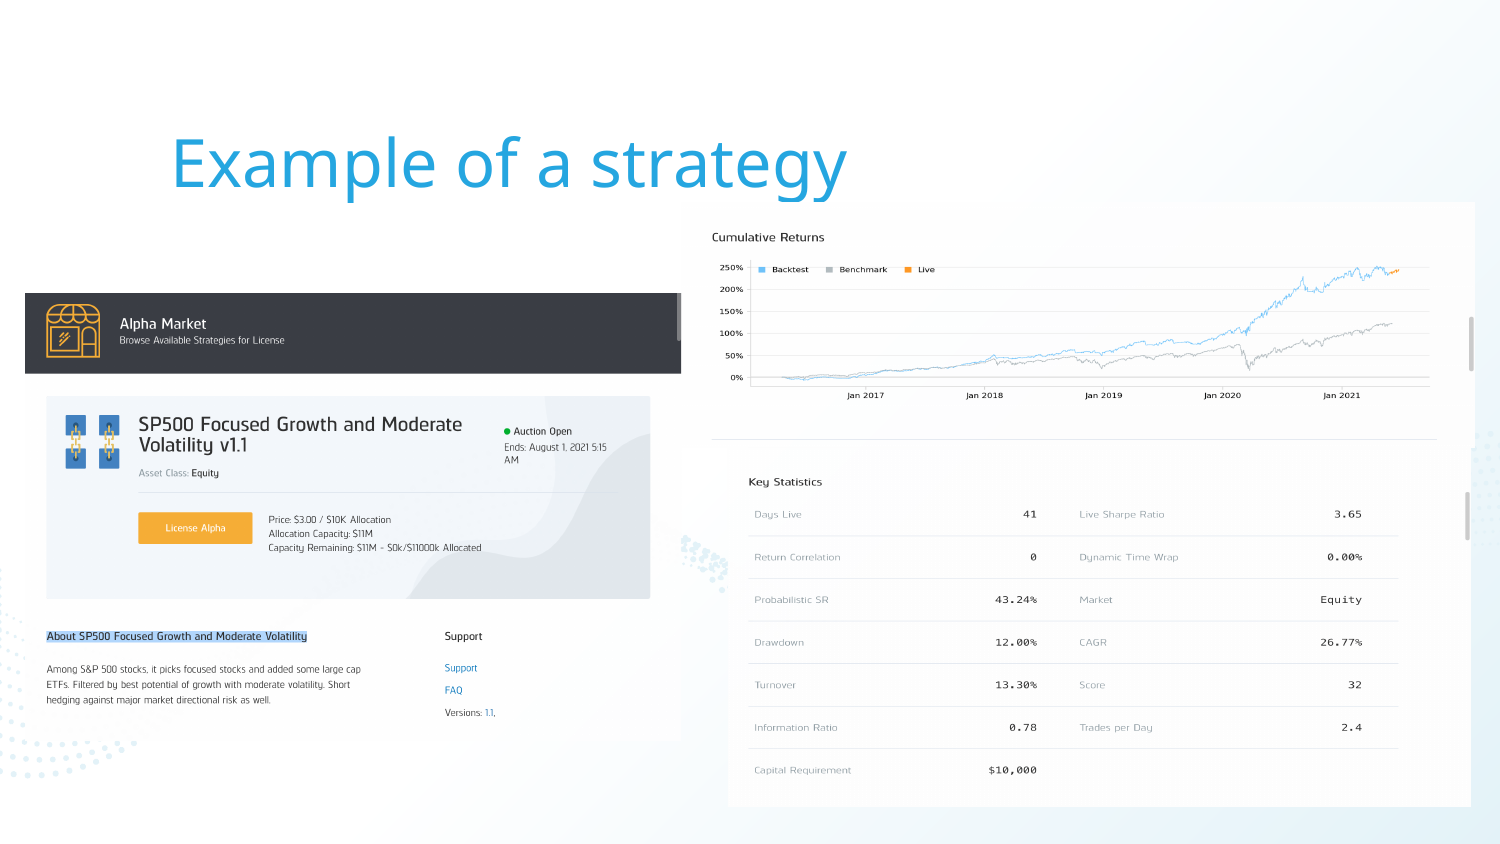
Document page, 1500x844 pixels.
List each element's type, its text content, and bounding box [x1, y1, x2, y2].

picture [24, 201, 1476, 807]
slide_number 10 [1366, 815, 1457, 819]
title Example of a strategy [170, 137, 1330, 203]
